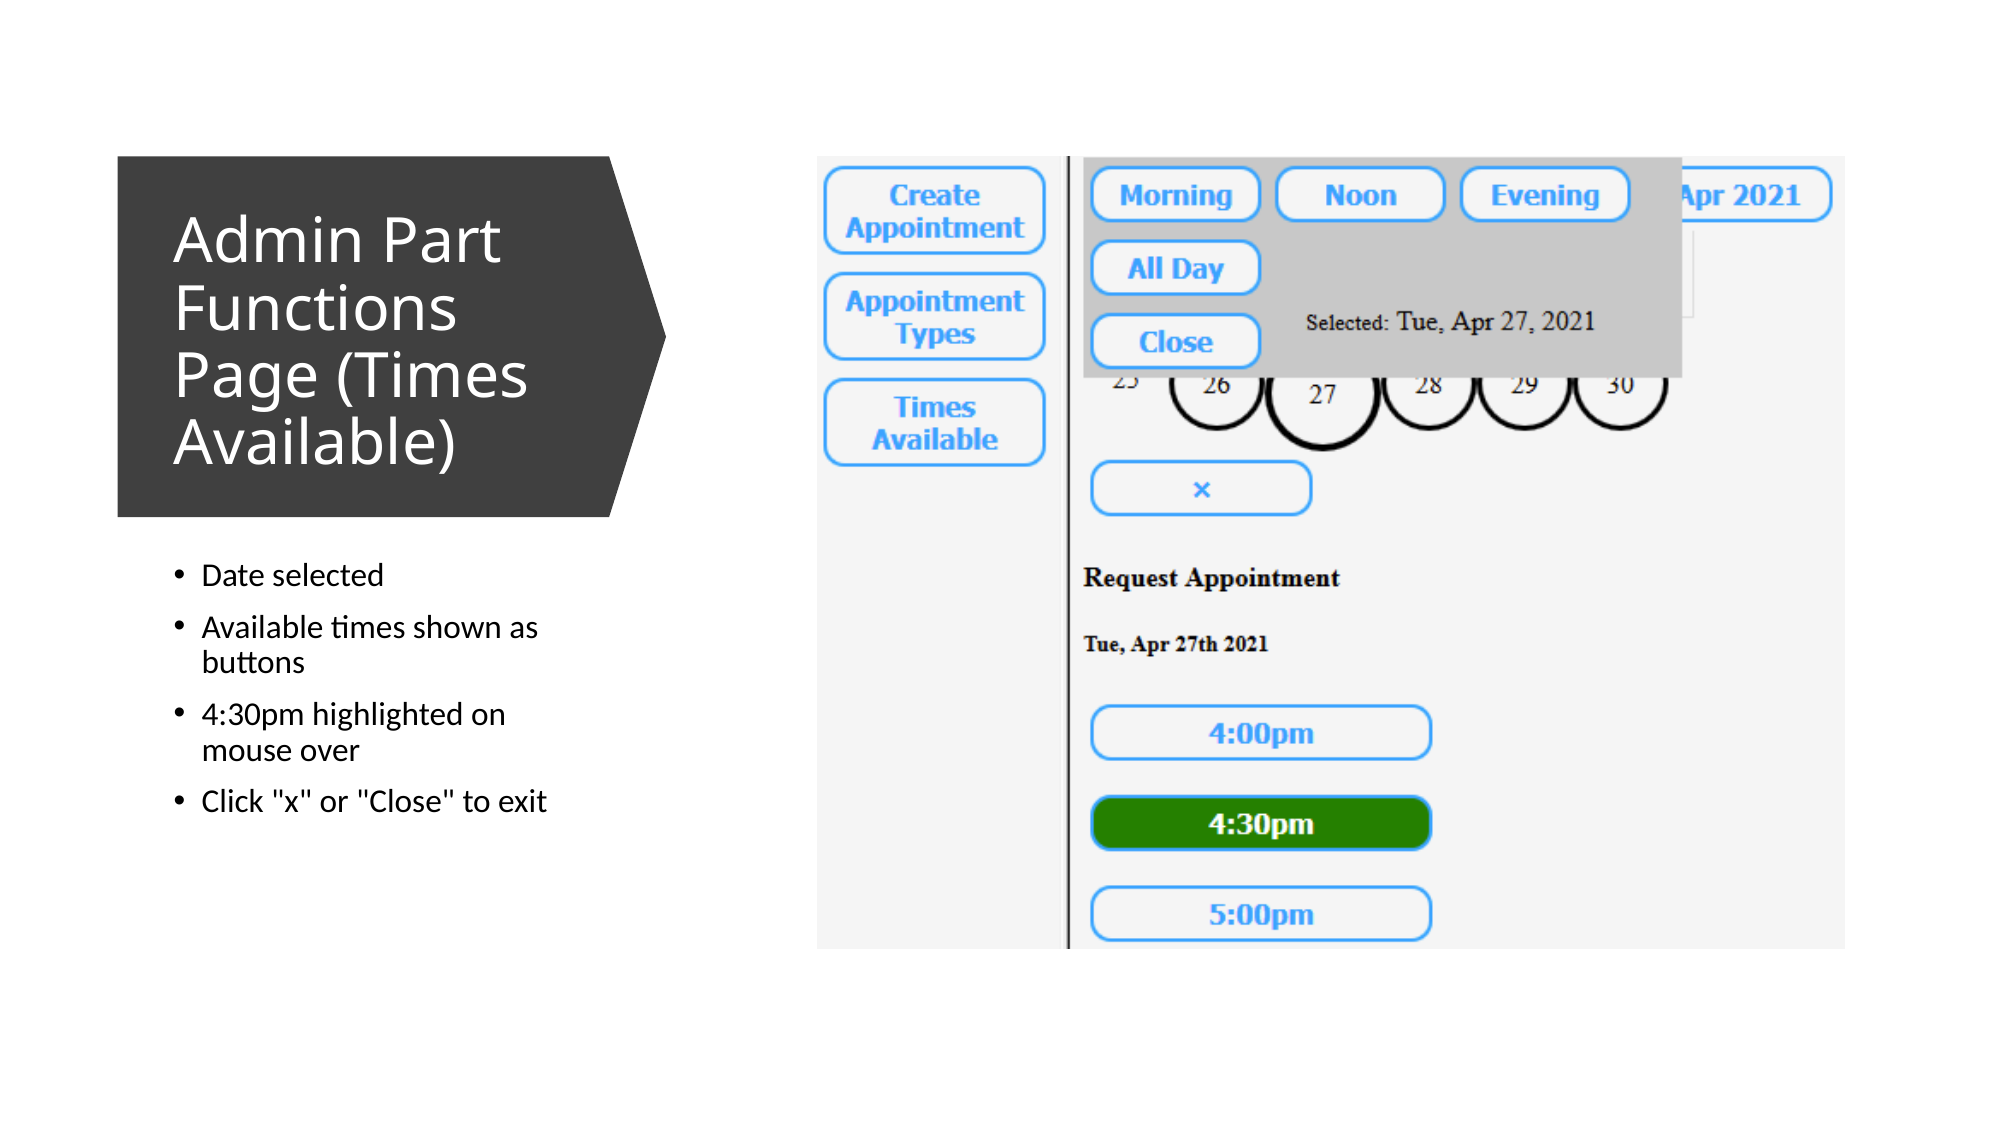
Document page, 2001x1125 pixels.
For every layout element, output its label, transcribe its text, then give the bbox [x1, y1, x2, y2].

picture [817, 156, 1845, 949]
title Admin Part Functions Page (Times Available) [158, 197, 597, 490]
list Date selected Available times shown as buttons 4:30pm highlighted on mouse over Click "x" or "Close" to exit [158, 550, 597, 949]
text_box [116, 155, 668, 519]
